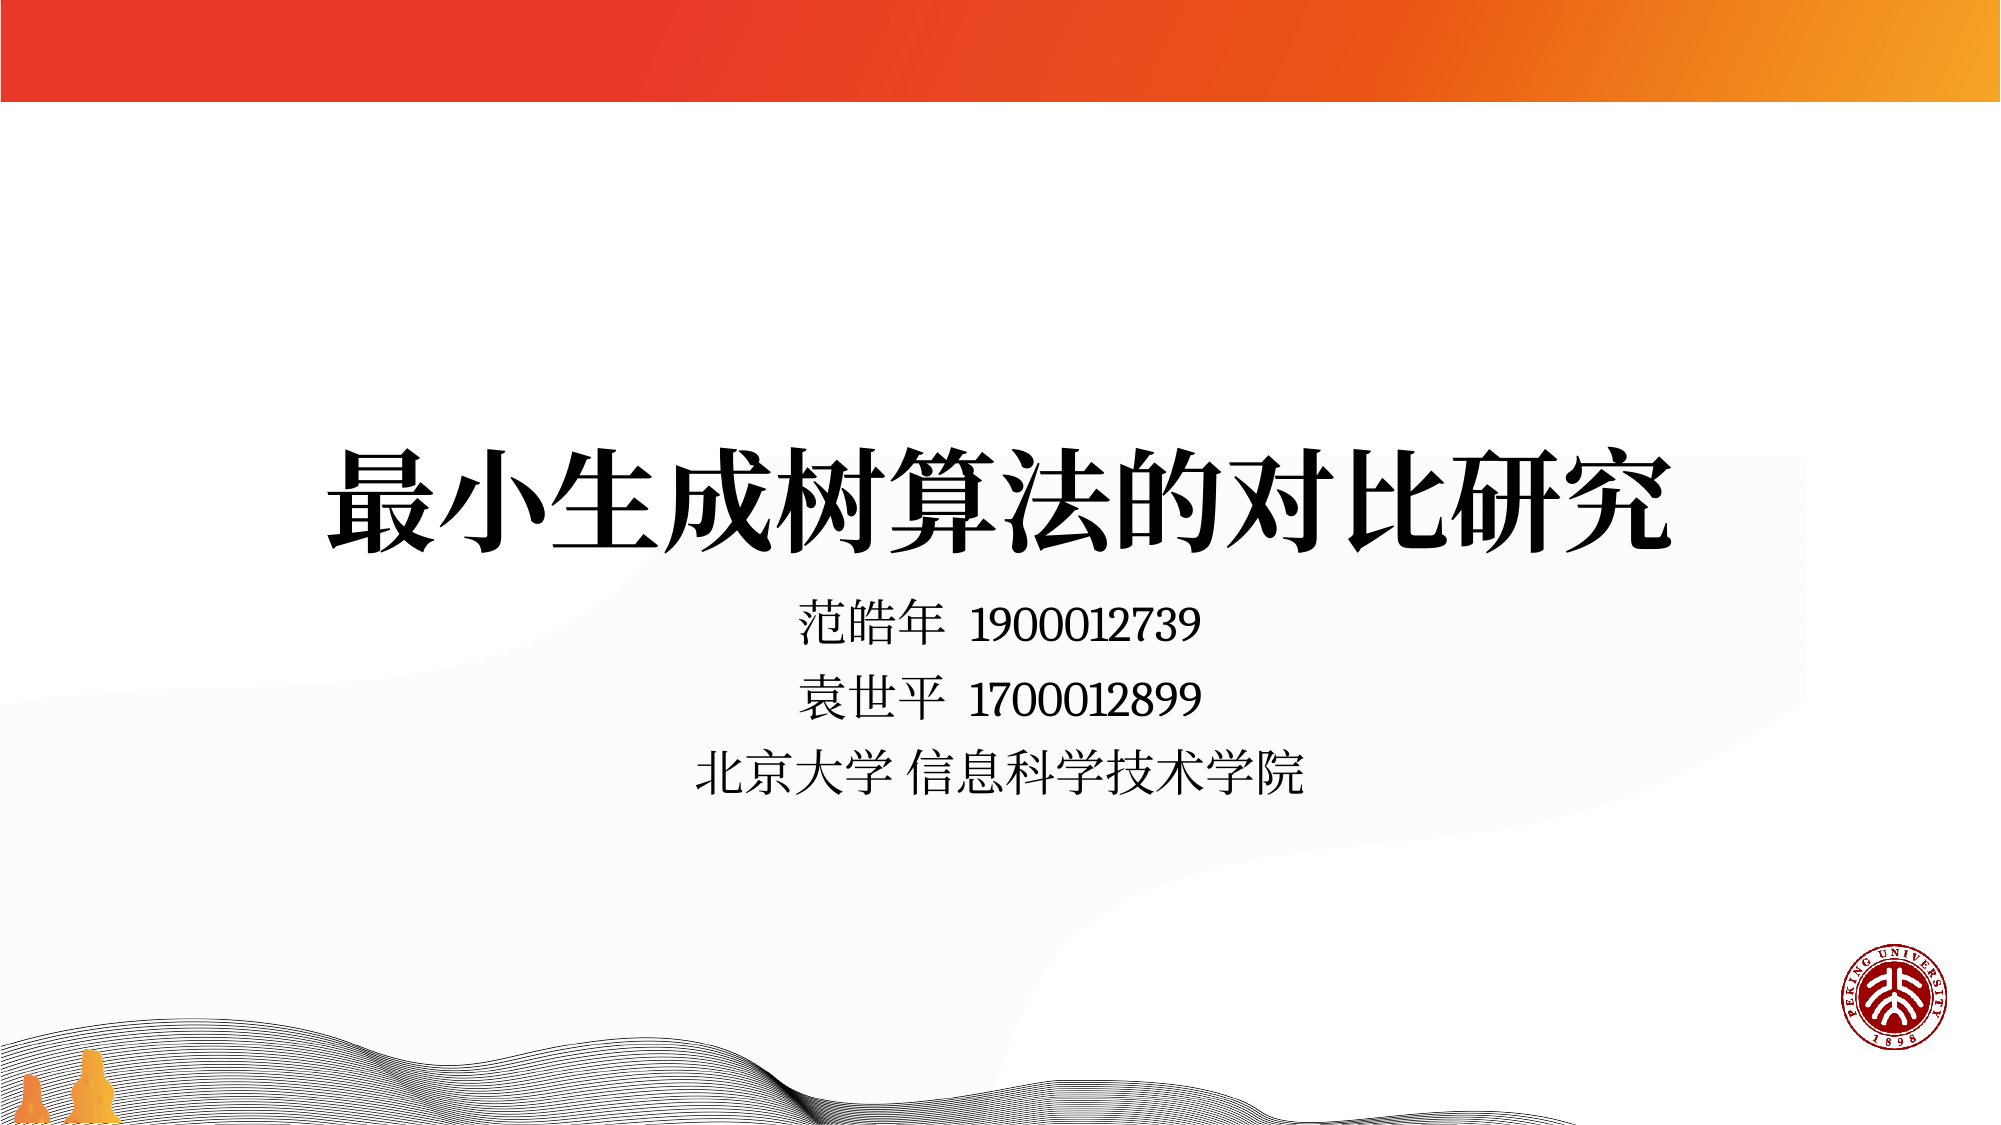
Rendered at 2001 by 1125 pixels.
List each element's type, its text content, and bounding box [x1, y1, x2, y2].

title 最小生成树算法的对比研究 [249, 184, 1750, 576]
picture [0, 0, 2000, 102]
picture [1841, 944, 1947, 1050]
picture [0, 457, 1806, 1125]
subtitle 范皓年 1900012739 袁世平 1700012899 北京大学 信息科学技术学院 [249, 590, 1750, 863]
